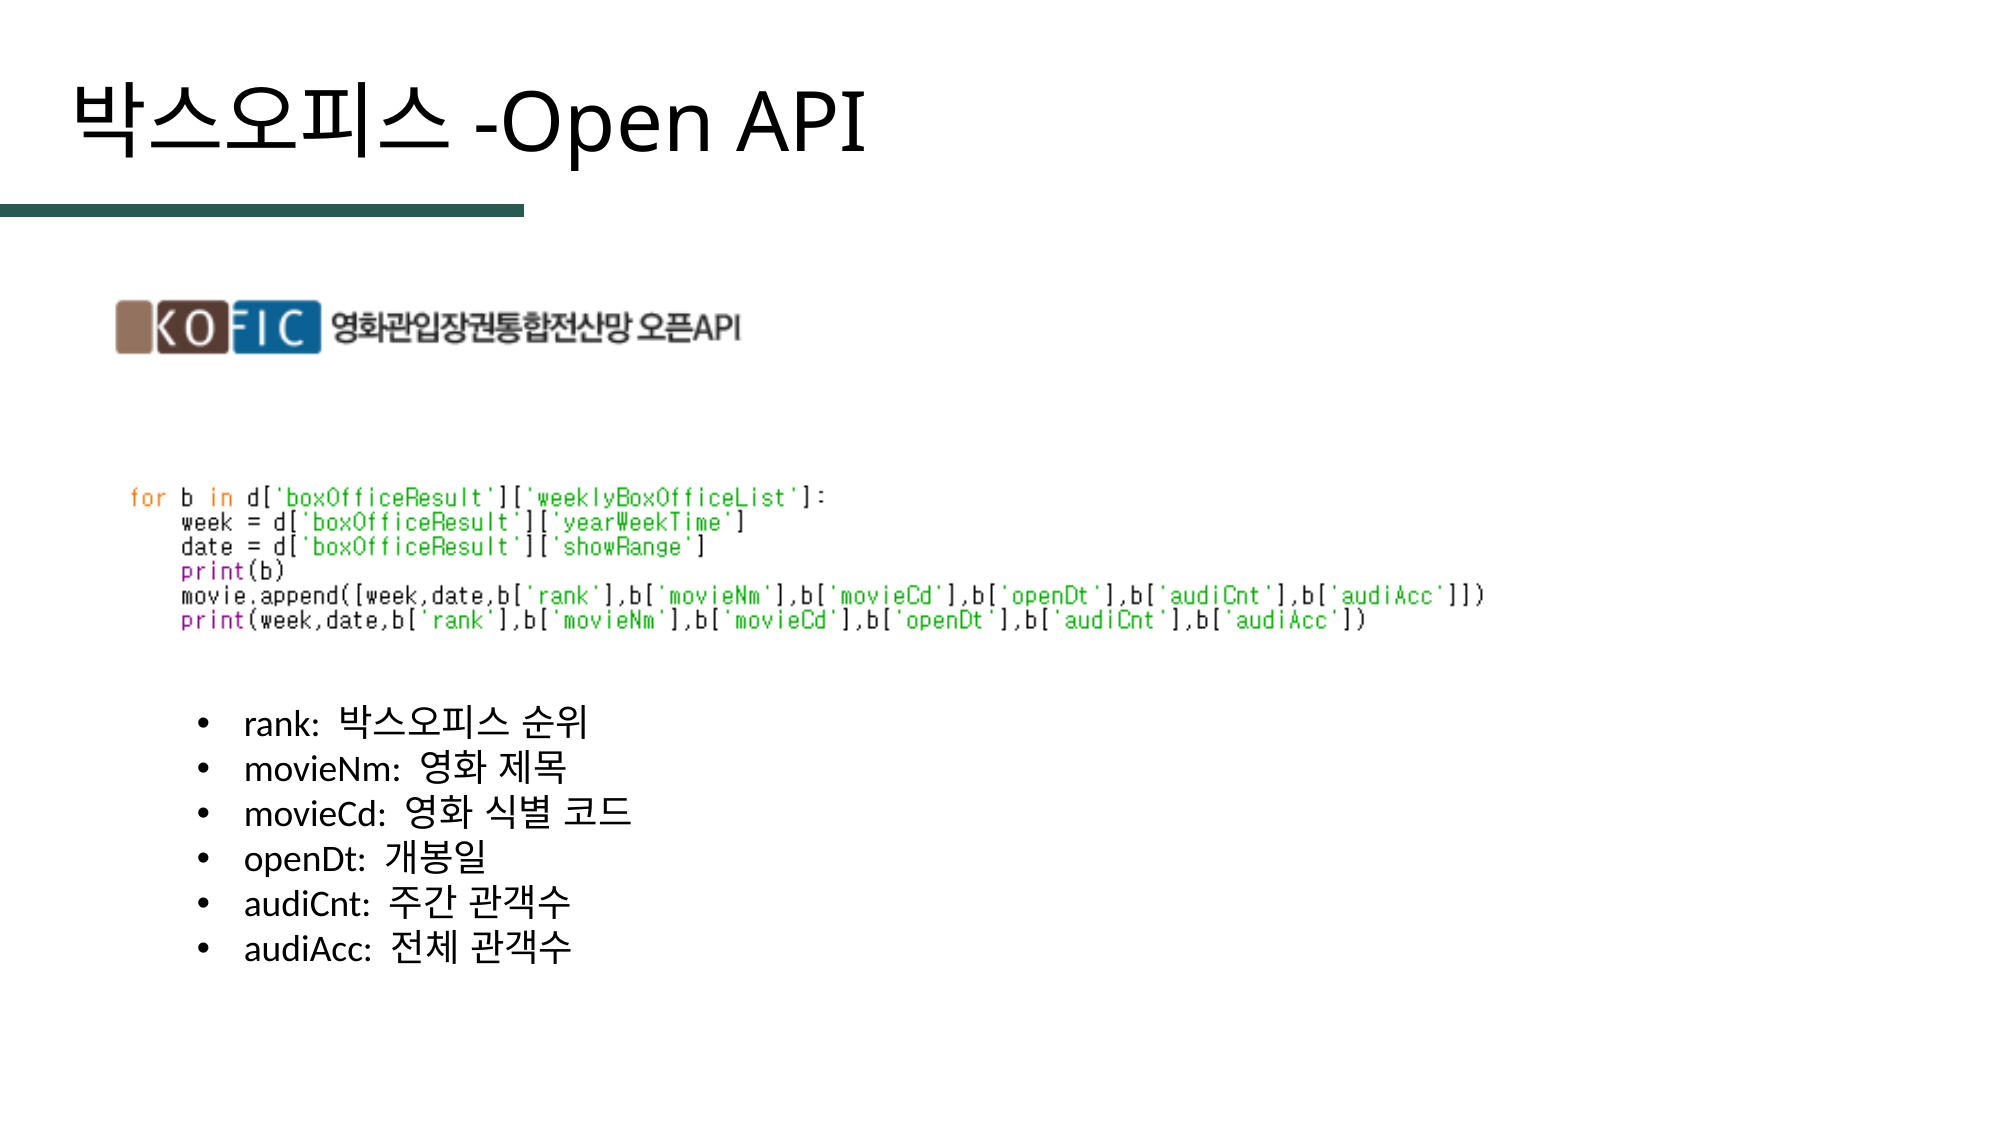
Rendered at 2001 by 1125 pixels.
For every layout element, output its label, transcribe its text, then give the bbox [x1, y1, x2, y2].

picture [103, 283, 786, 370]
title 박스오피스-Open API [55, 38, 1361, 211]
picture [67, 472, 1530, 661]
text_box rank: 박스오피스 순위 movieNm: 영화 제목 movieCd: 영화 식별 코드 openDt: 개봉일 audiCnt: 주간 관객수 audiAcc: 전체 관객수 [182, 692, 867, 1022]
